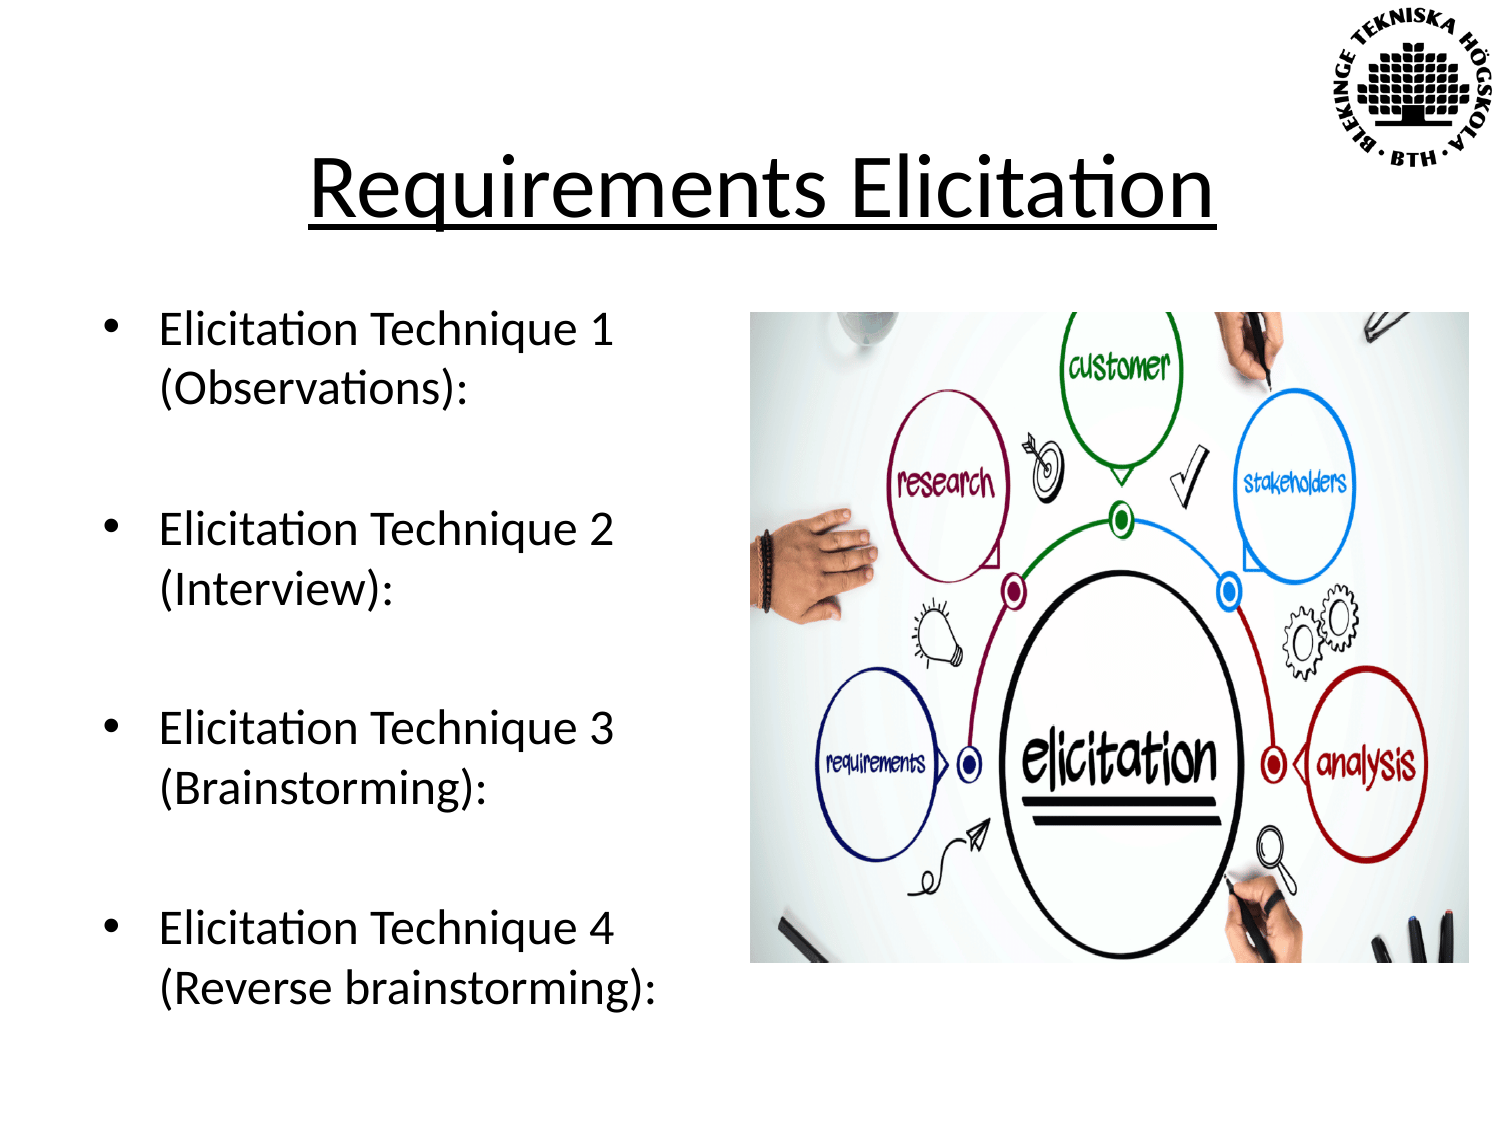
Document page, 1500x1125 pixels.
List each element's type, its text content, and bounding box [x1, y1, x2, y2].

title Requirements Elicitation [87, 87, 1438, 275]
picture [749, 312, 1469, 963]
picture [1324, 0, 1500, 176]
list Elicitation Technique 1 (Observations): Elicitation Technique 2 (Interview): Elicitation Technique 3 (Brainstorming): Elicitation Technique 4 (Reverse brainstorming): [87, 287, 775, 1025]
